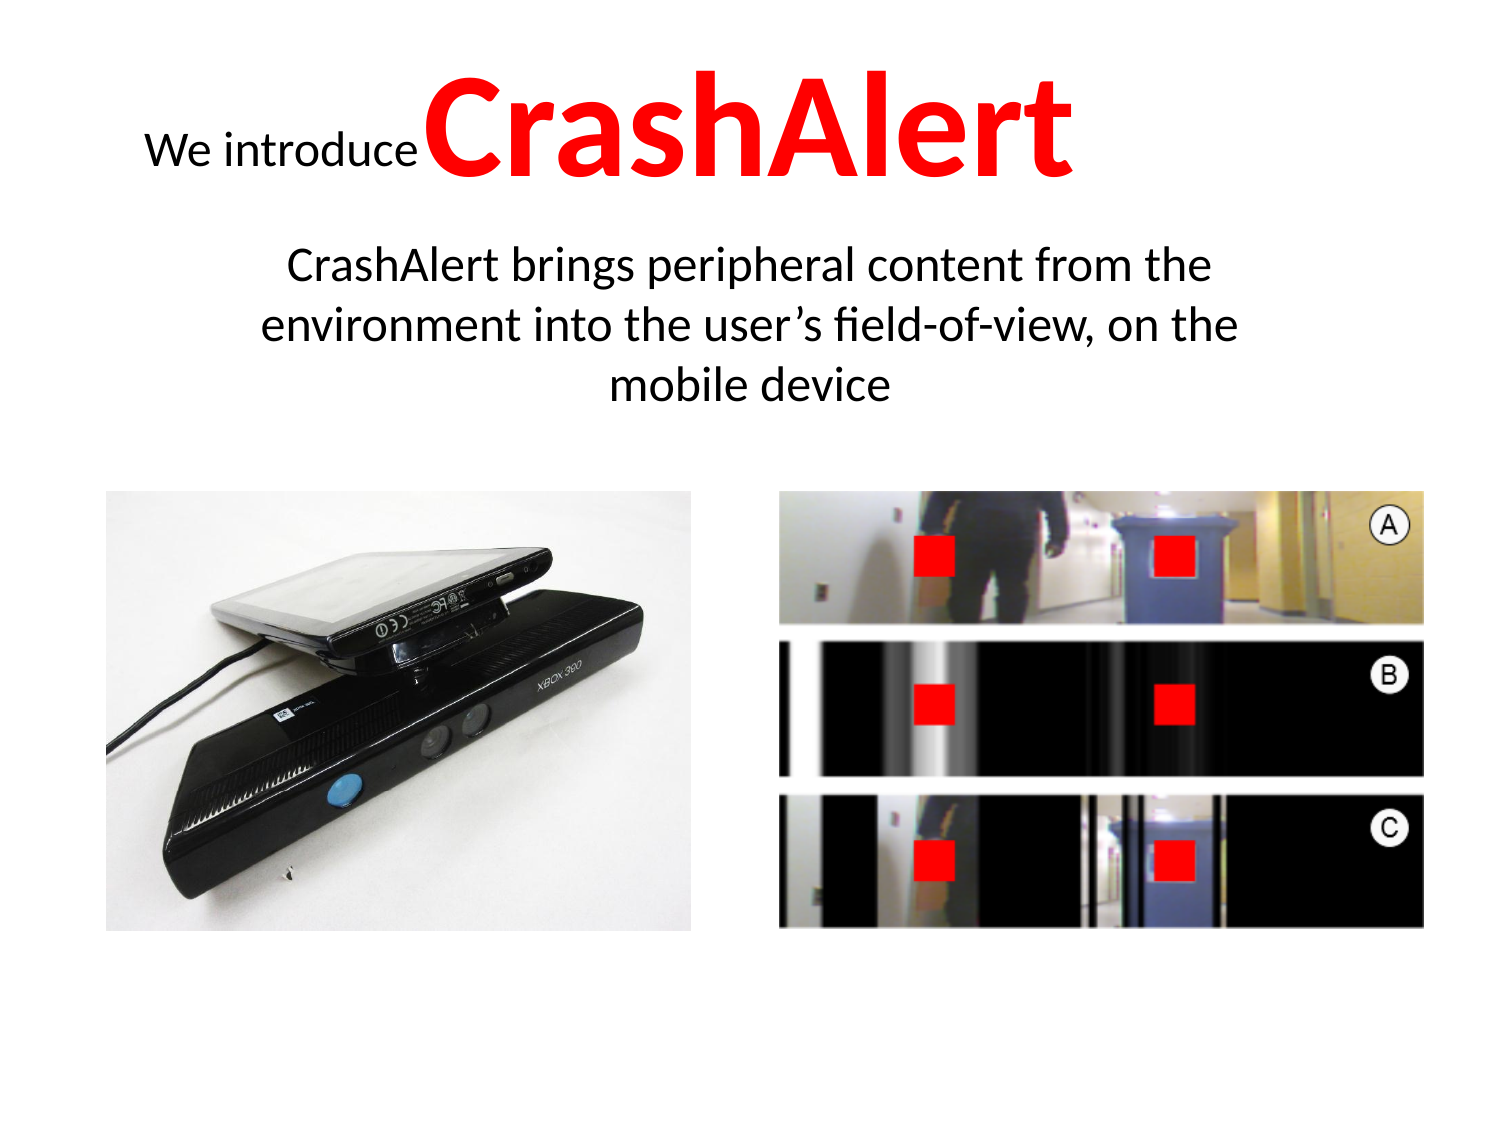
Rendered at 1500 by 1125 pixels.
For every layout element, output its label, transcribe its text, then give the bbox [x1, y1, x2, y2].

picture [779, 491, 1424, 929]
picture [105, 491, 692, 931]
text_box CrashAlert brings peripheral content from the environment into the user’s field-of-view, on the mobile device [230, 223, 1270, 419]
text_box CrashAlert [409, 19, 1091, 214]
text_box We introduce [115, 109, 409, 184]
